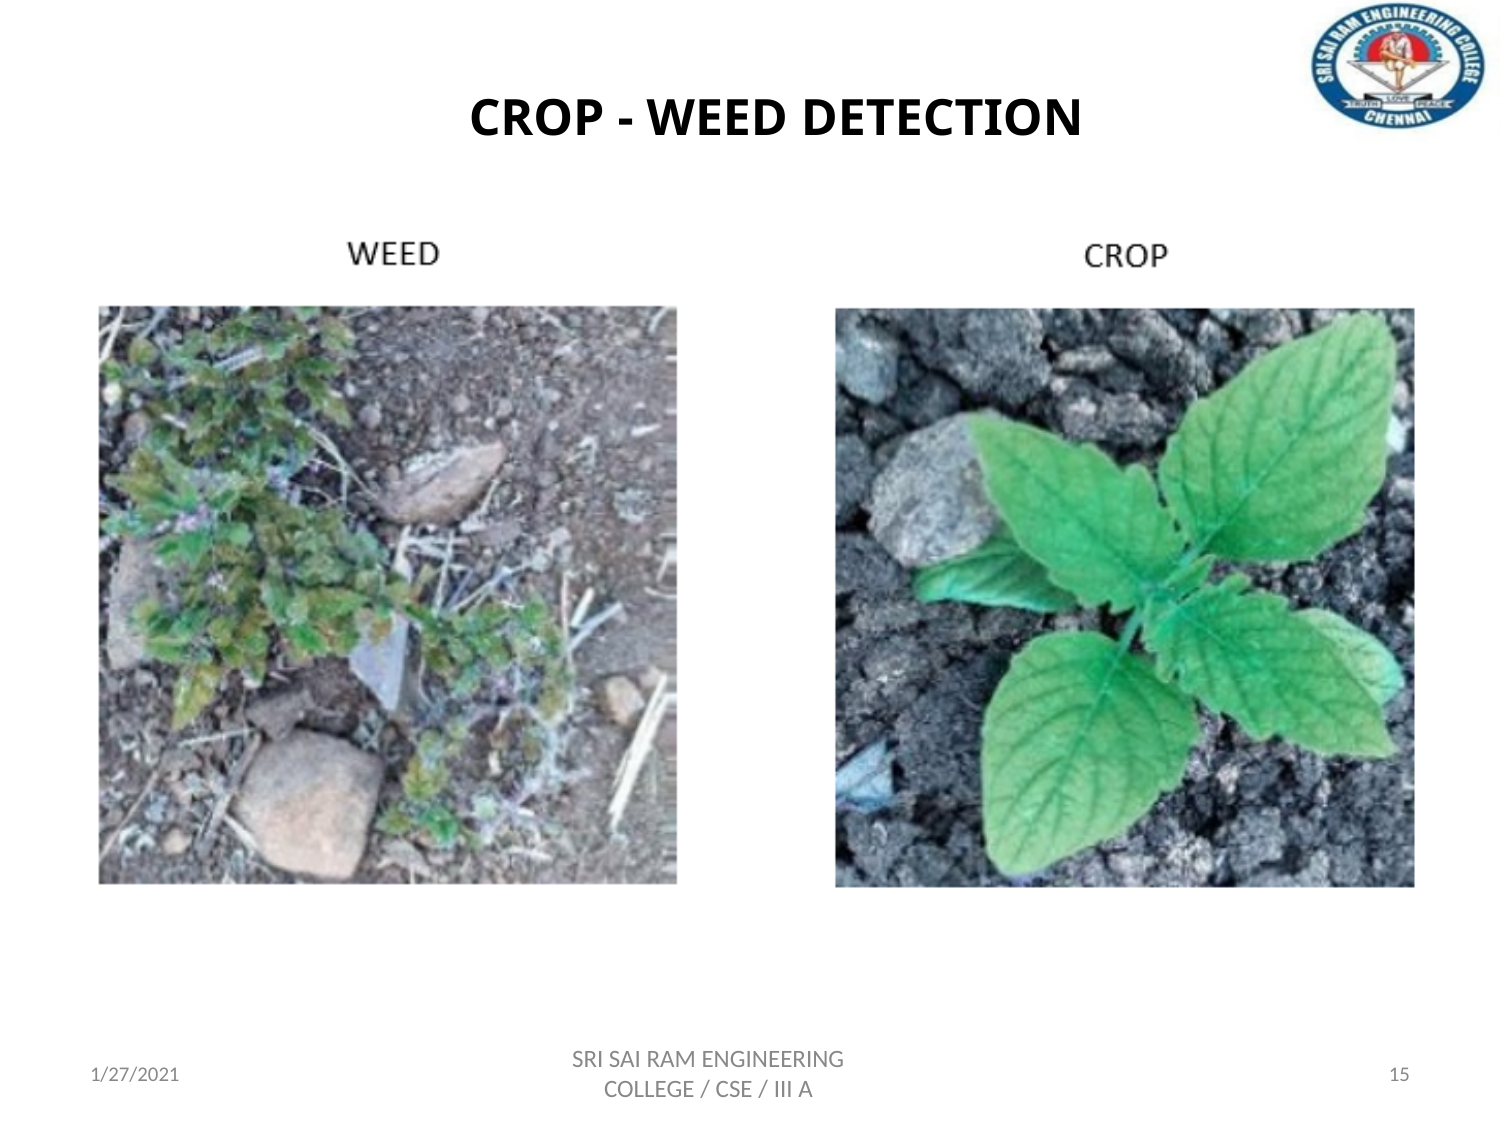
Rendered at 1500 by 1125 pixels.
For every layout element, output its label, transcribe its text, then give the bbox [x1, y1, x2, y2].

picture [1299, 0, 1500, 149]
picture [776, 191, 1476, 955]
picture [54, 222, 729, 928]
slide_number ‹#› [1074, 1042, 1425, 1103]
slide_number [75, 1042, 425, 1103]
text_box CROP - WEED DETECTION [165, 64, 1388, 166]
footer SRI SAI RAM ENGINEERING COLLEGE / CSE / III A [512, 1042, 905, 1103]
